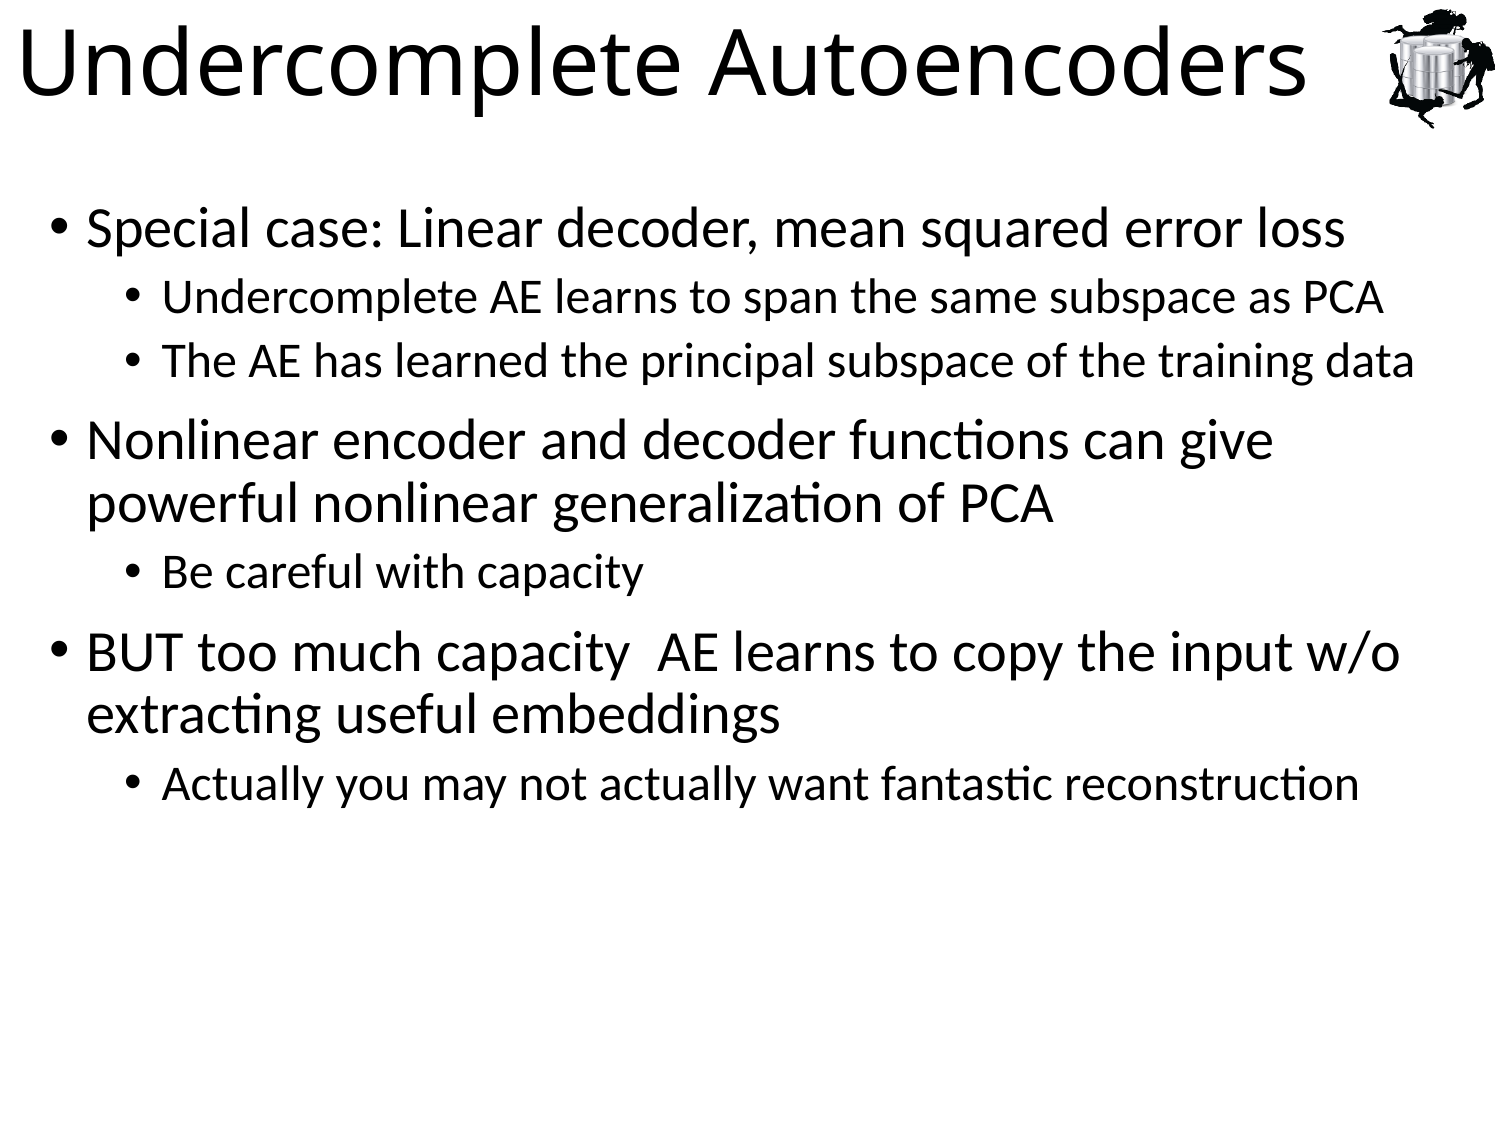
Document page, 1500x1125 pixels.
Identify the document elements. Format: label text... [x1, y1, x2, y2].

picture [1377, 5, 1498, 131]
title Undercomplete Autoencoders [0, 0, 1377, 131]
